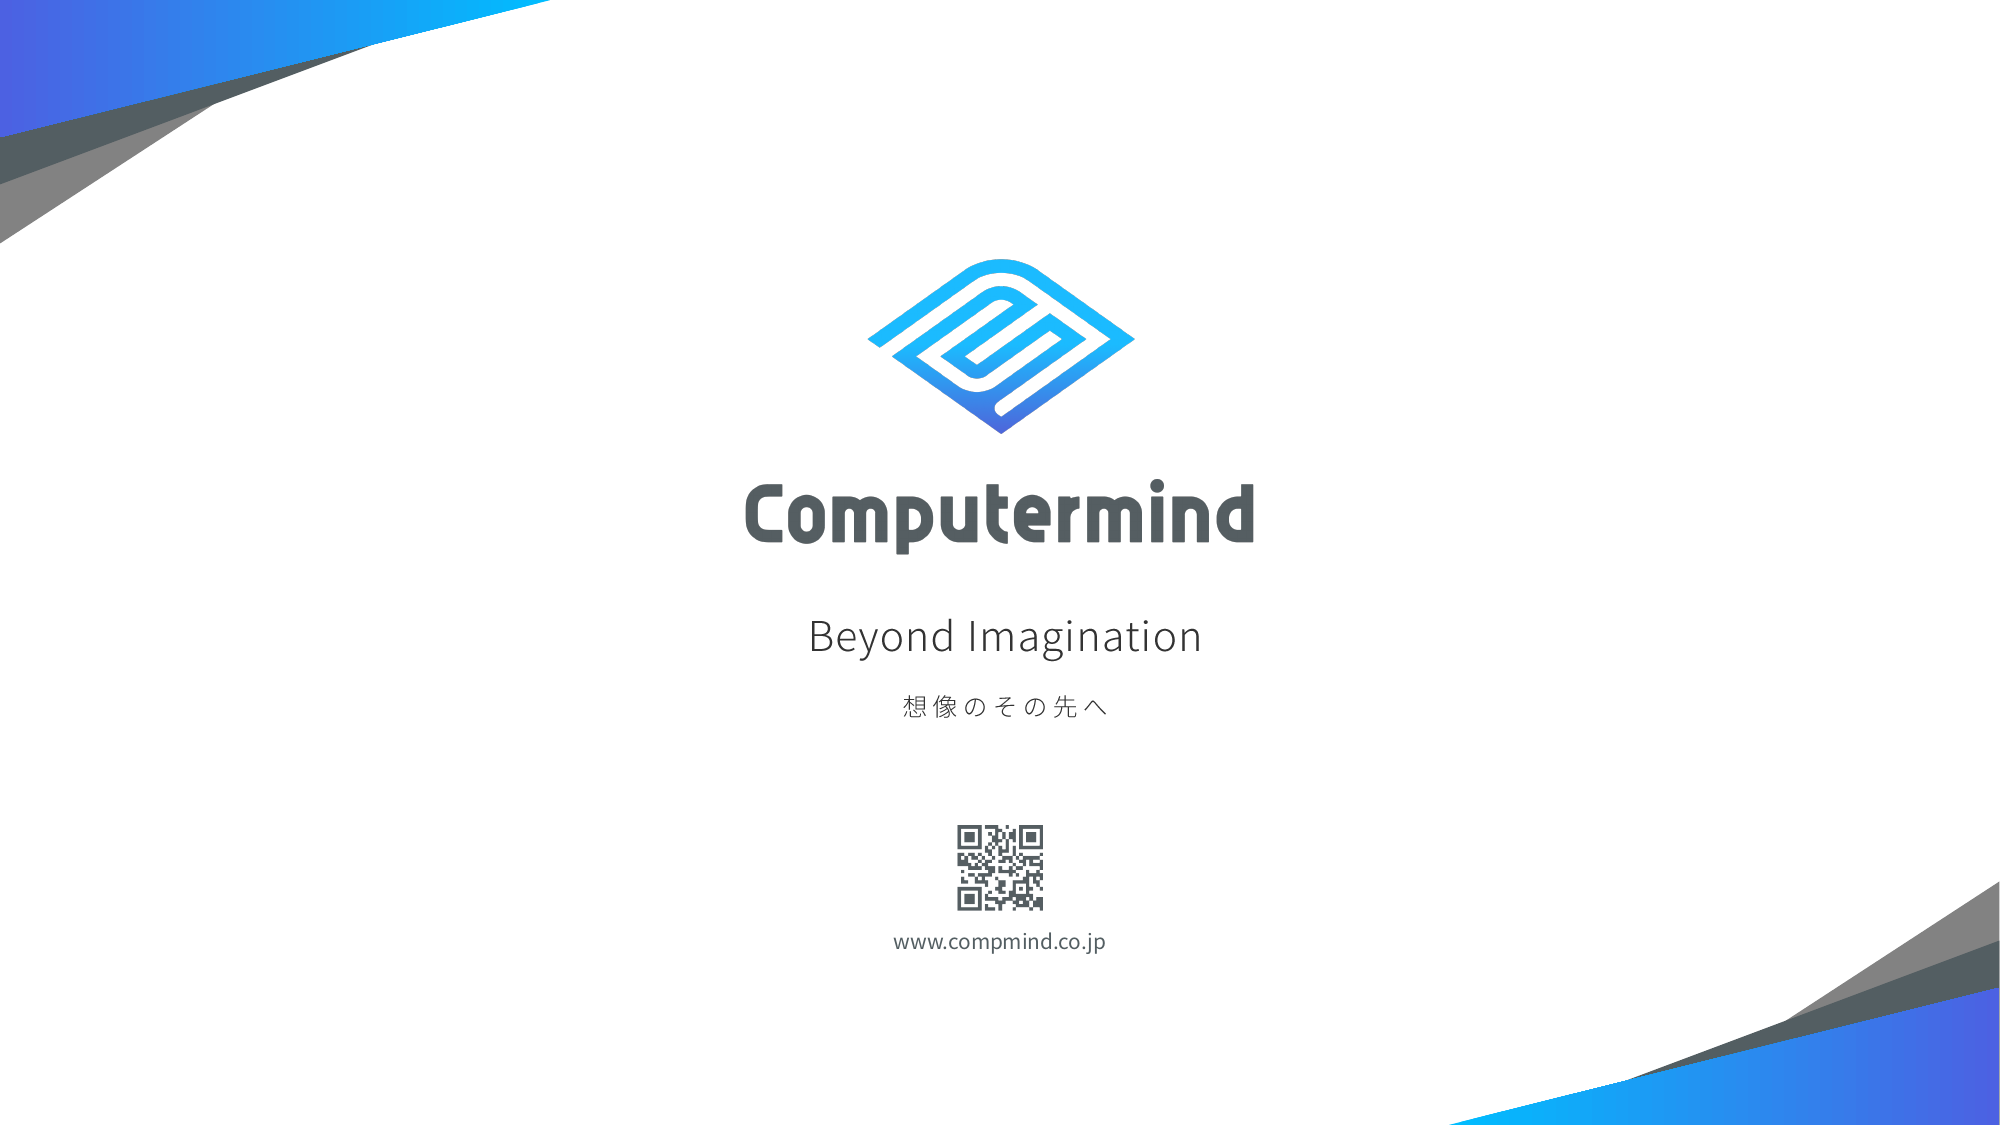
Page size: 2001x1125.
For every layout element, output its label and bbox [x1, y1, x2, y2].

picture [775, 599, 1220, 738]
picture [957, 825, 1043, 911]
picture [744, 244, 1256, 556]
